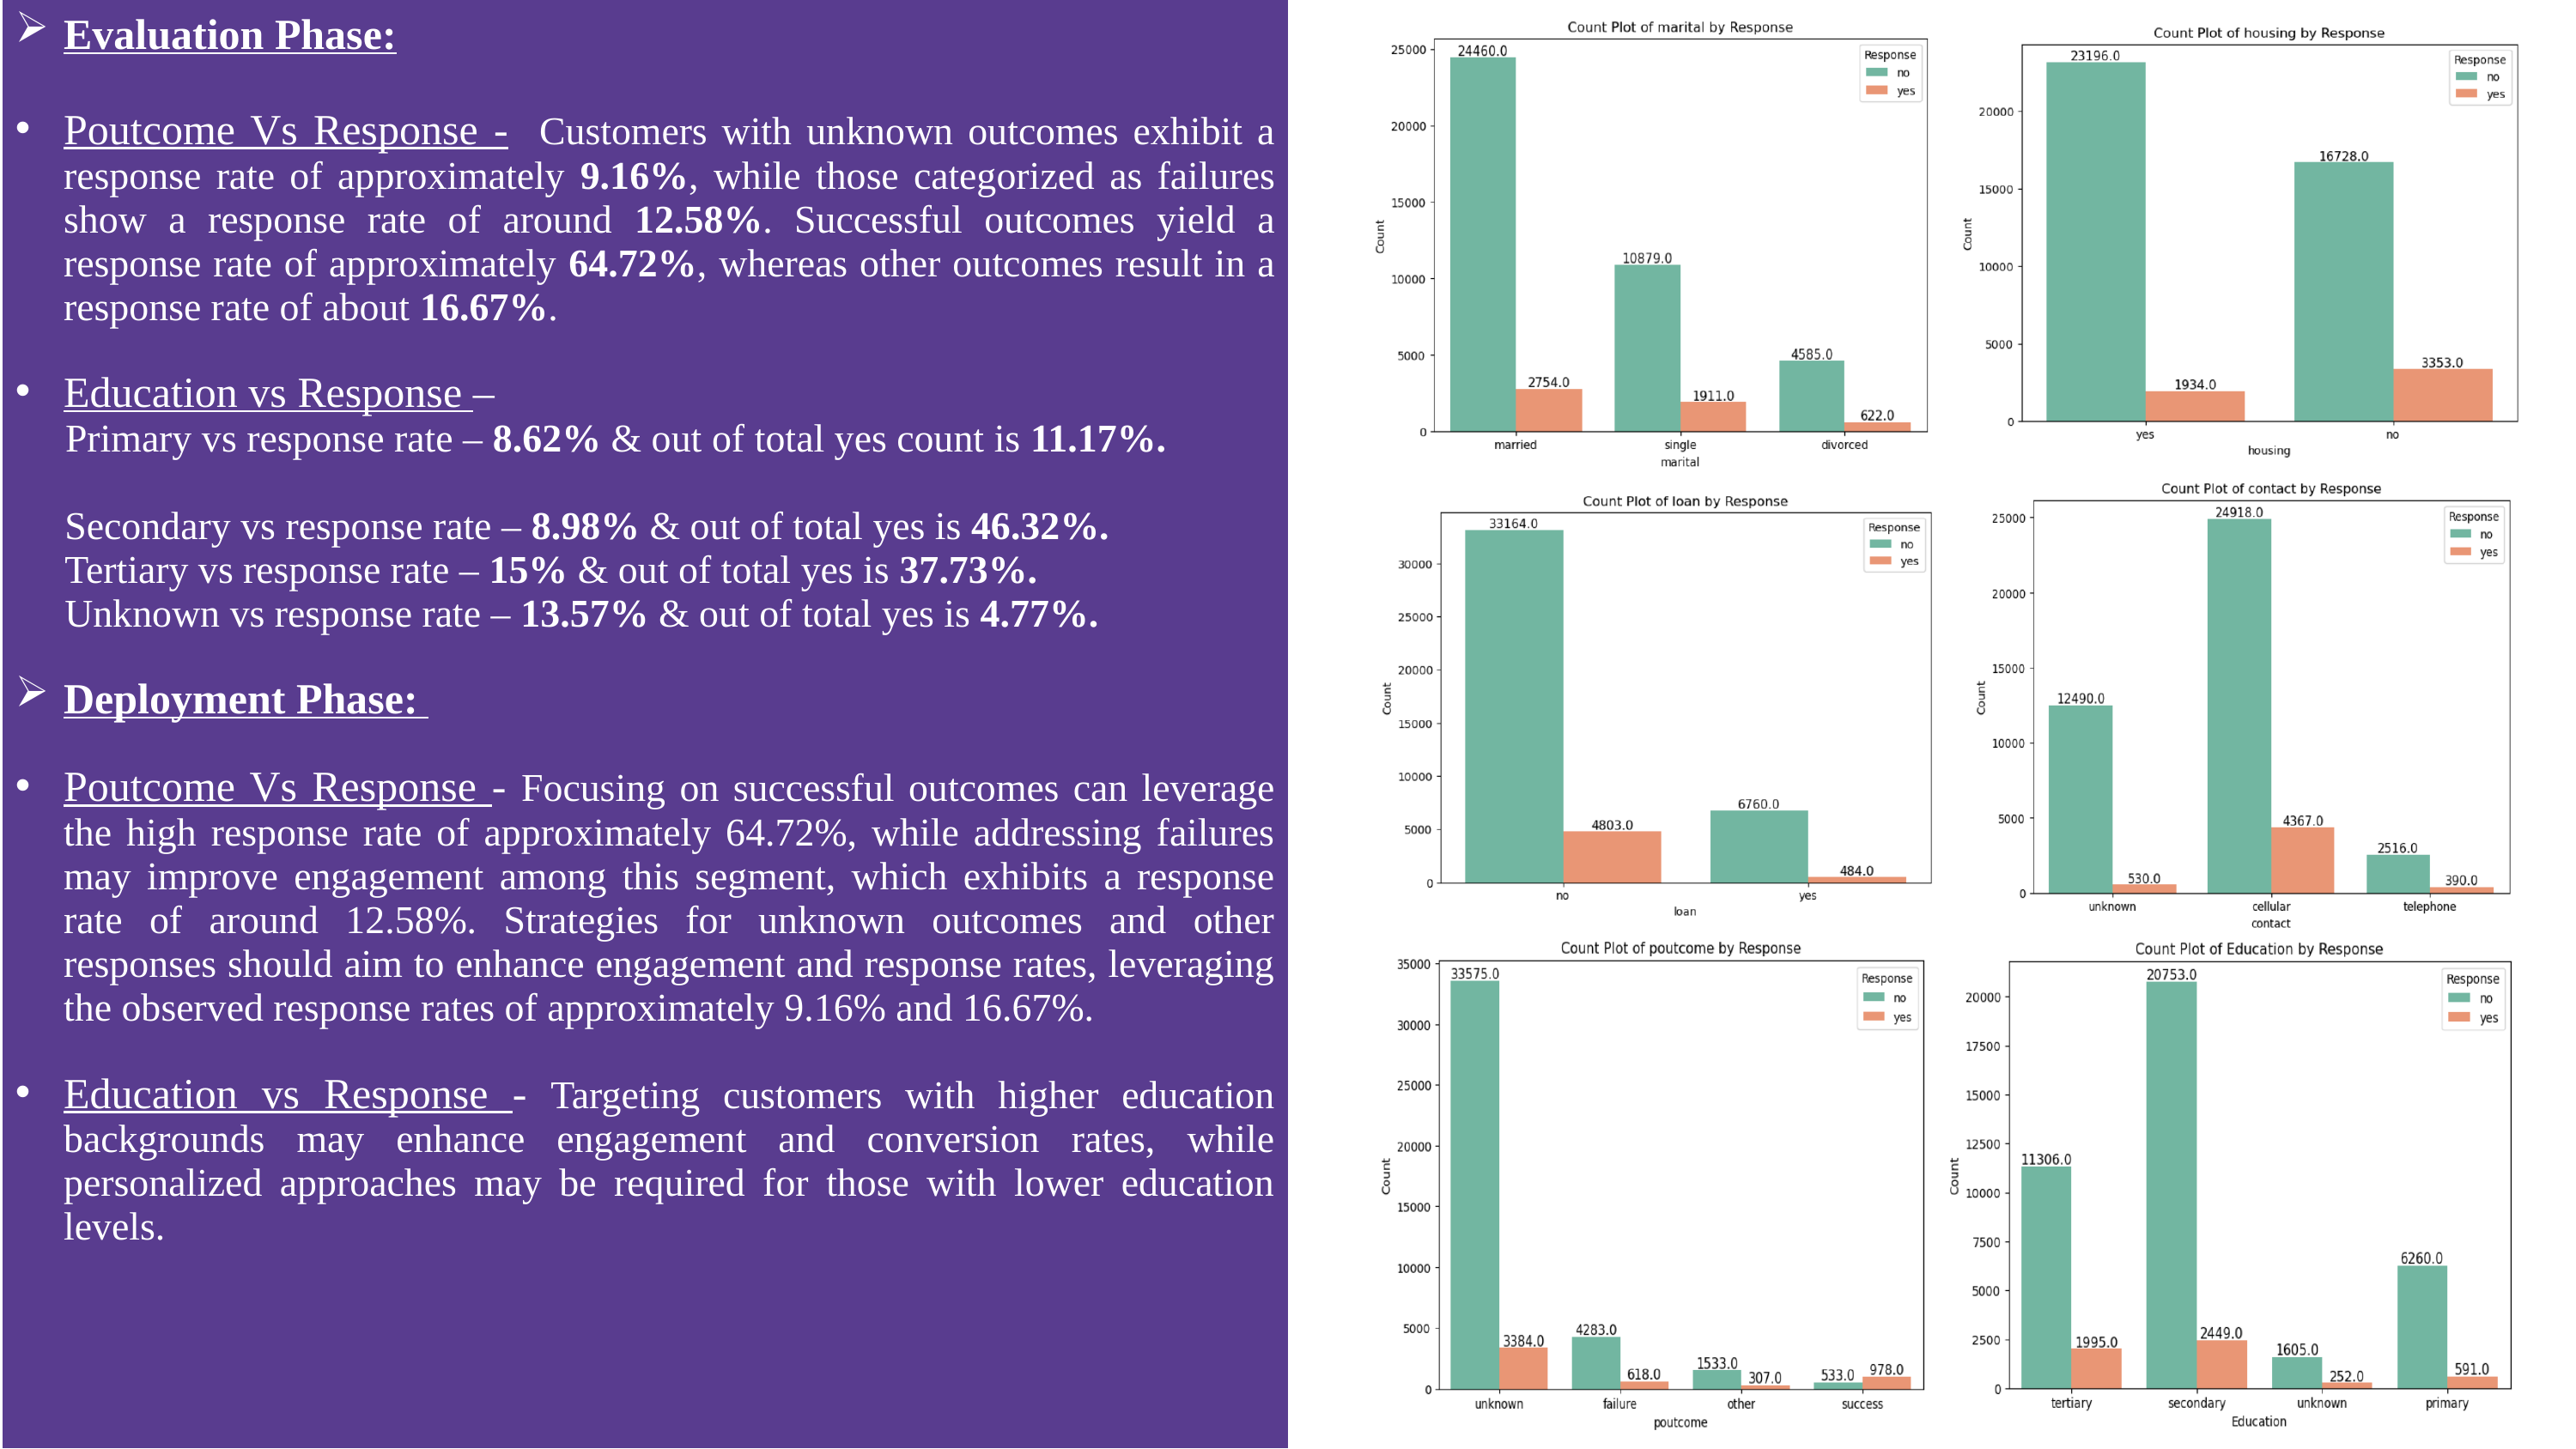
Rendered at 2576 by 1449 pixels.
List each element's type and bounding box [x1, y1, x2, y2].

picture [1363, 13, 2576, 1432]
text_box [2, 0, 1289, 1449]
